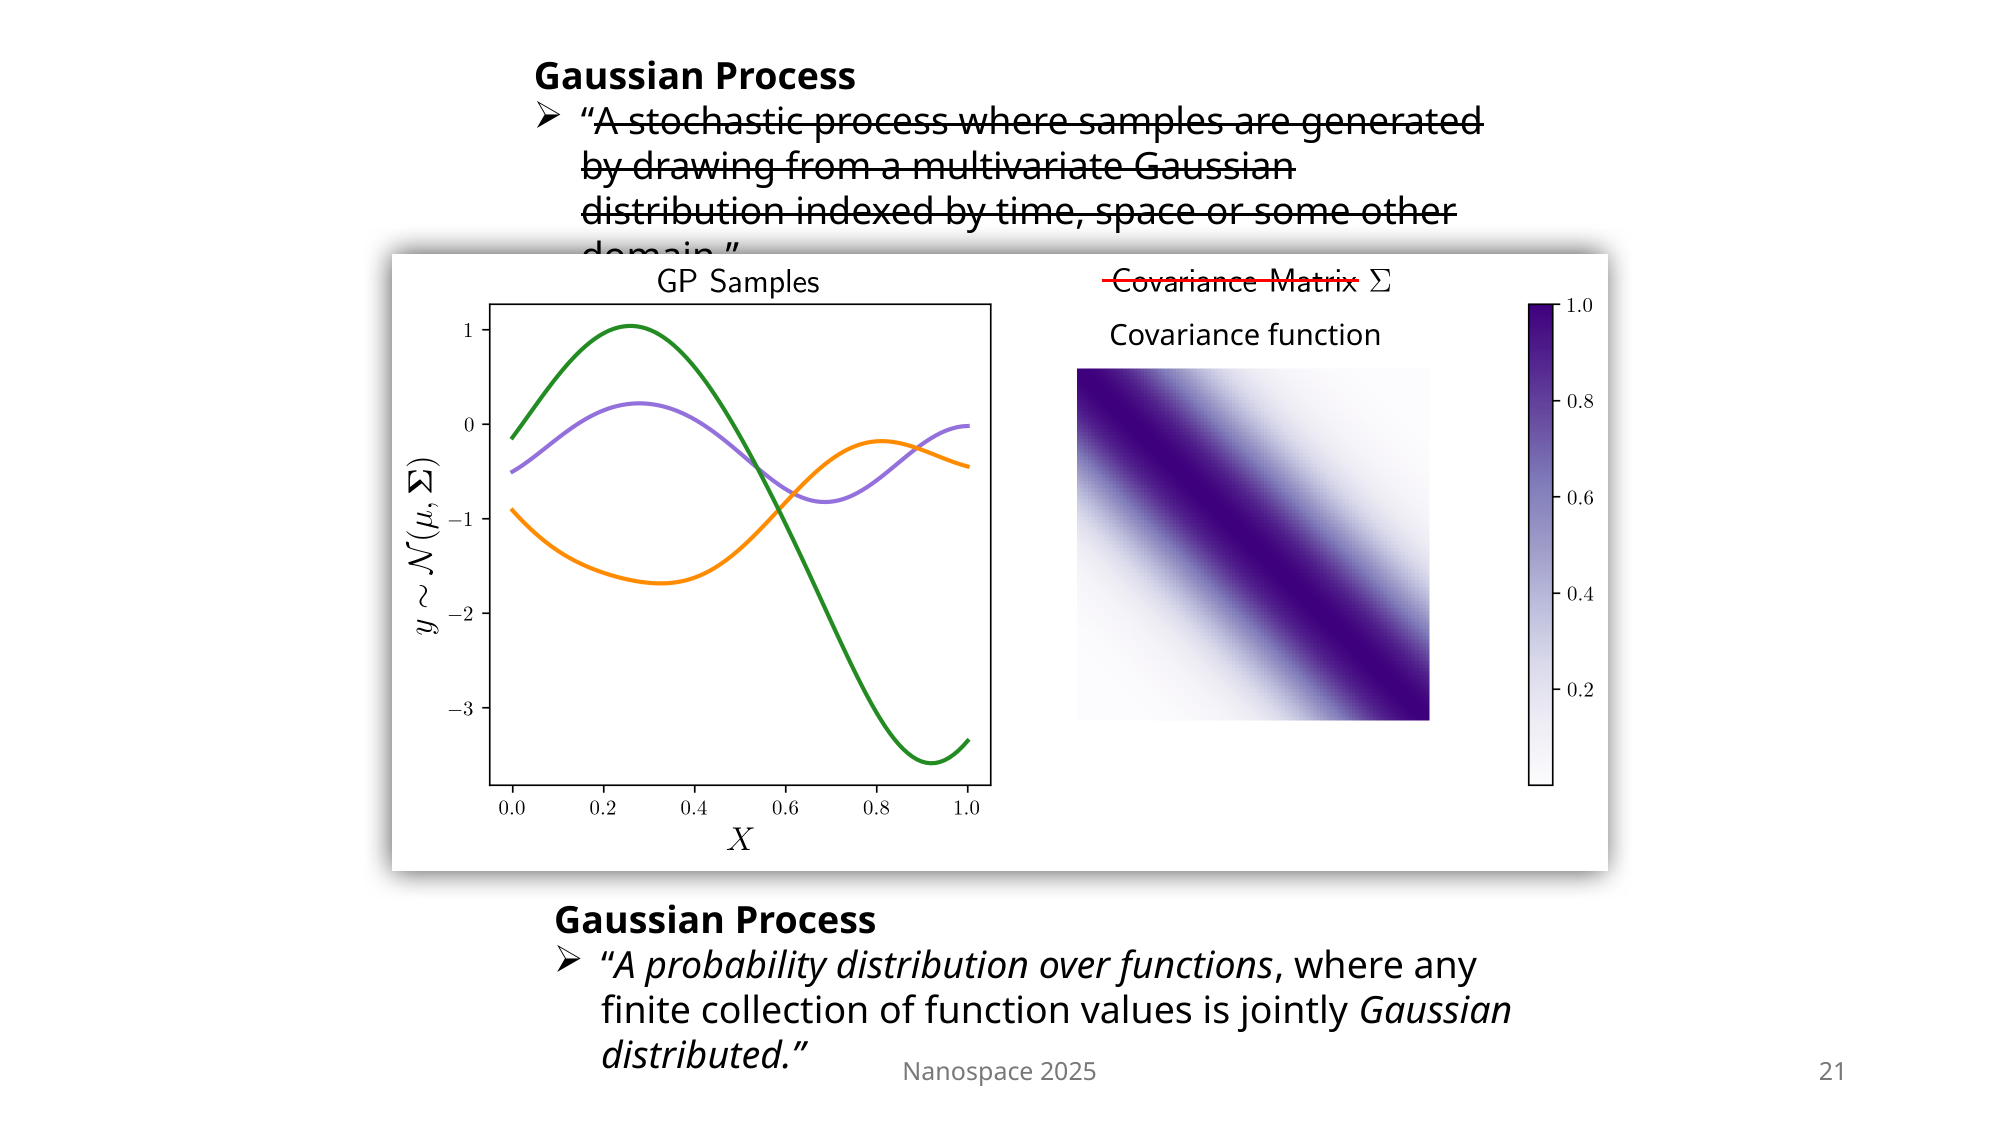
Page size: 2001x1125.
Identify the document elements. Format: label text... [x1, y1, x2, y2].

picture [392, 253, 1608, 872]
slide_number 21 [1412, 1042, 1863, 1103]
text_box Gaussian Process “A stochastic process where samples are generated by drawing from a multivariate Gaussian distribution indexed by time, space or some other domain.” [519, 44, 1520, 230]
text_box Gaussian Process “A probability distribution over functions, where any finite collection of function values is jointly Gaussian distributed.” [539, 894, 1540, 1084]
footer Nanospace 2025 [662, 1042, 1338, 1103]
